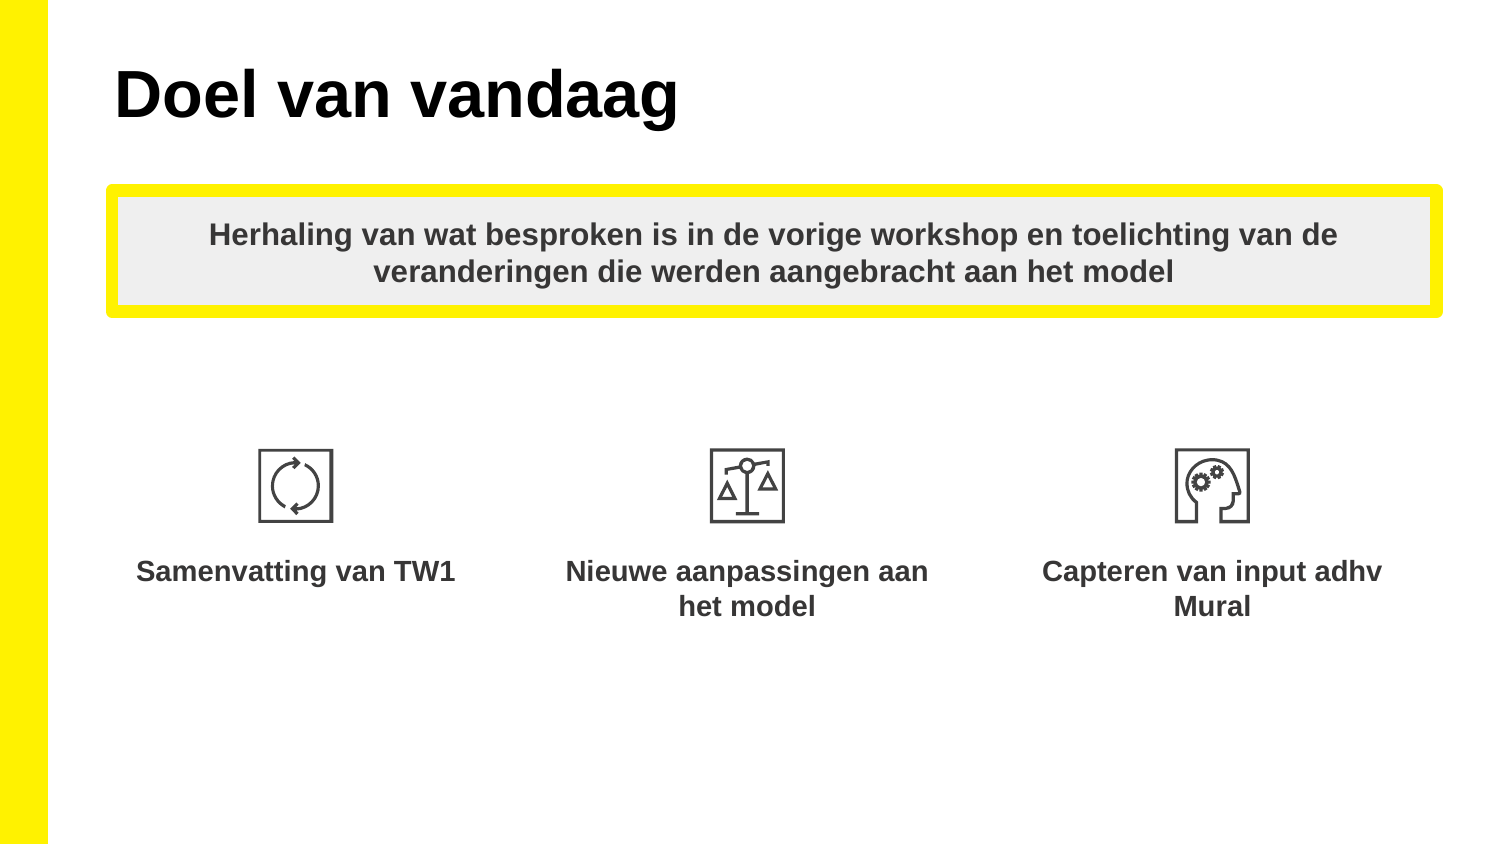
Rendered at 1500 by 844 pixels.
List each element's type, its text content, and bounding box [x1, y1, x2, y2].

text_box Capteren van input adhv Mural [1002, 545, 1423, 737]
text_box Samenvatting van TW1 [91, 545, 500, 737]
text_box Herhaling van wat besproken is in de vorige workshop en toelichting van de veranderingen die werden aangebracht aan het model [112, 190, 1437, 312]
text_box Doel van vandaag [103, 44, 1397, 167]
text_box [1174, 448, 1251, 524]
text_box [258, 448, 334, 524]
text_box [709, 448, 785, 524]
text_box Nieuwe aanpassingen aan het model [537, 545, 958, 737]
